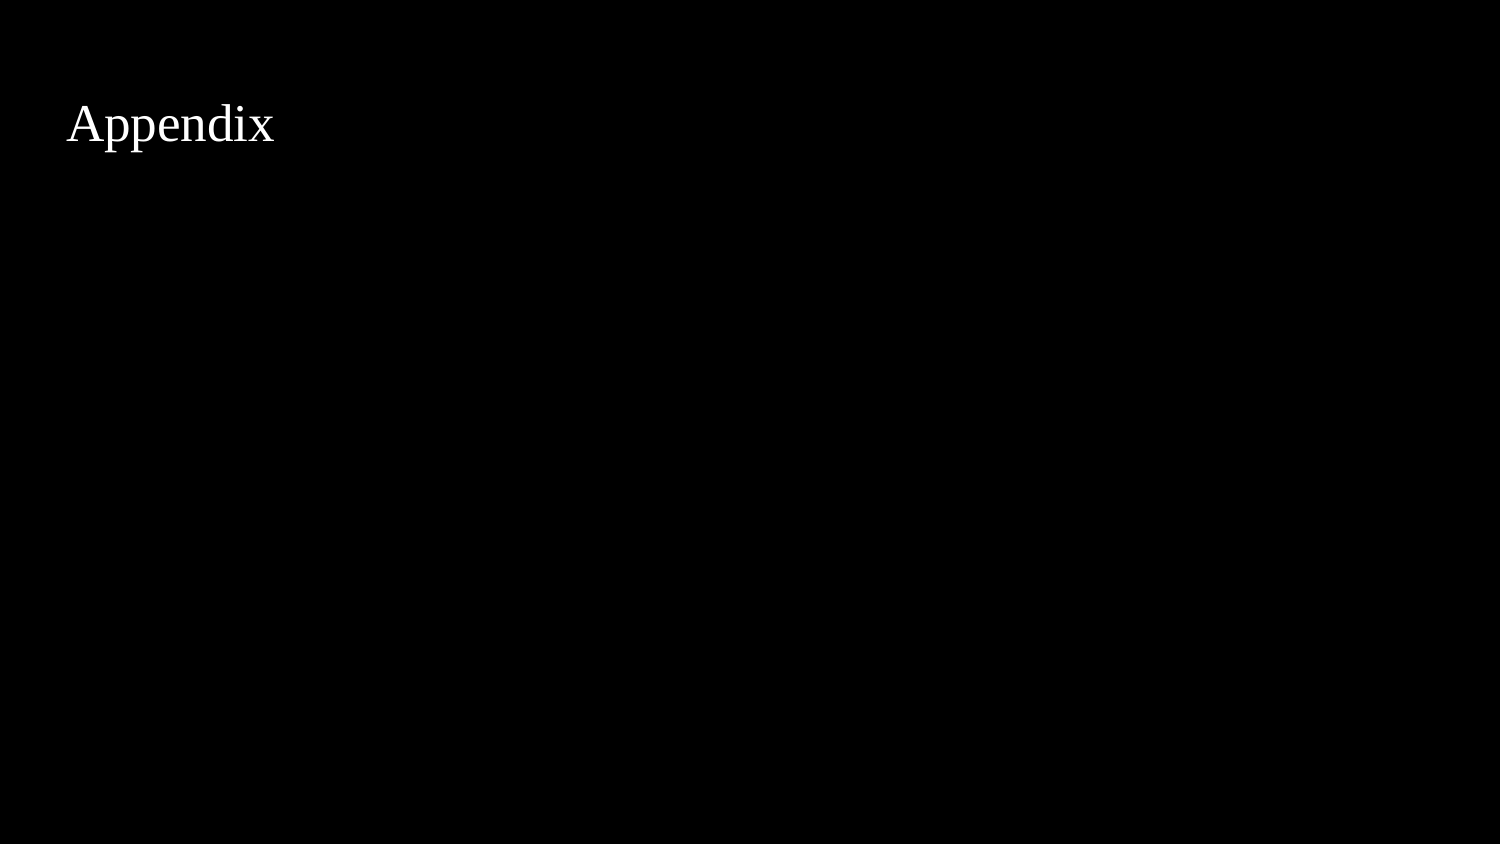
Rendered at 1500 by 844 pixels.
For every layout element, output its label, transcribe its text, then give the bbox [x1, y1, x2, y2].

title Appendix [51, 72, 1449, 167]
